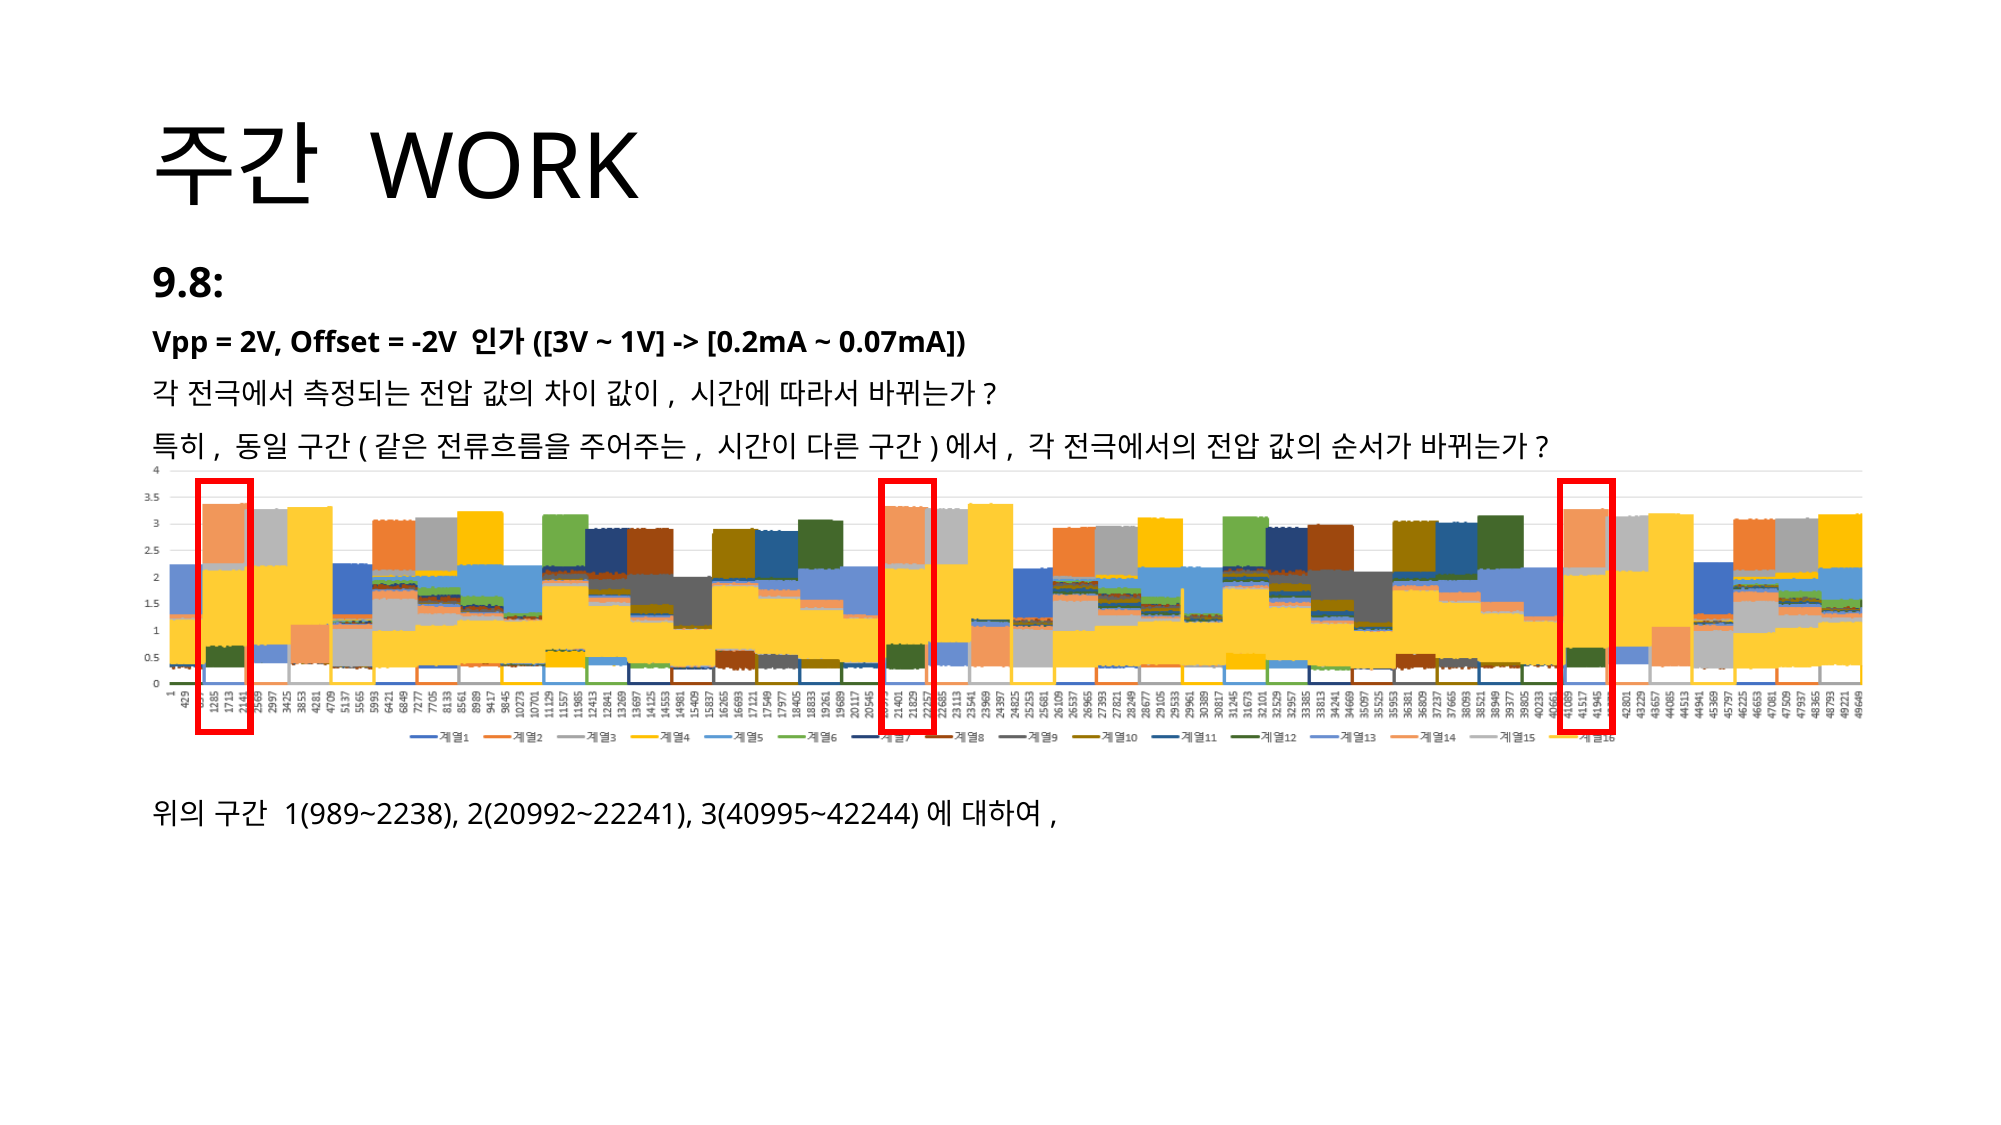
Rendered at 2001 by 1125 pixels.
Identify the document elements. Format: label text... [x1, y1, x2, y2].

picture [137, 459, 1863, 754]
list 9.8: Vpp = 2V, Offset = -2V 인가([3V ~ 1V] -> [0.2mA ~ 0.07mA]) 각 전극에서 측정되는 전압 값의 차이 값이, 시간에 따라서 바뀌는가? 특히, 동일 구간(같은 전류흐름을 주어주는, 시간이 다른 구간)에서, 각 전극에서의 전압 값의 순서가 바뀌는가? 위의 구간 1(989~2238), 2(20992~22241), 3(40995~42244)에 대하여, [137, 254, 1970, 1113]
title 주간 WORK [137, 59, 1863, 278]
